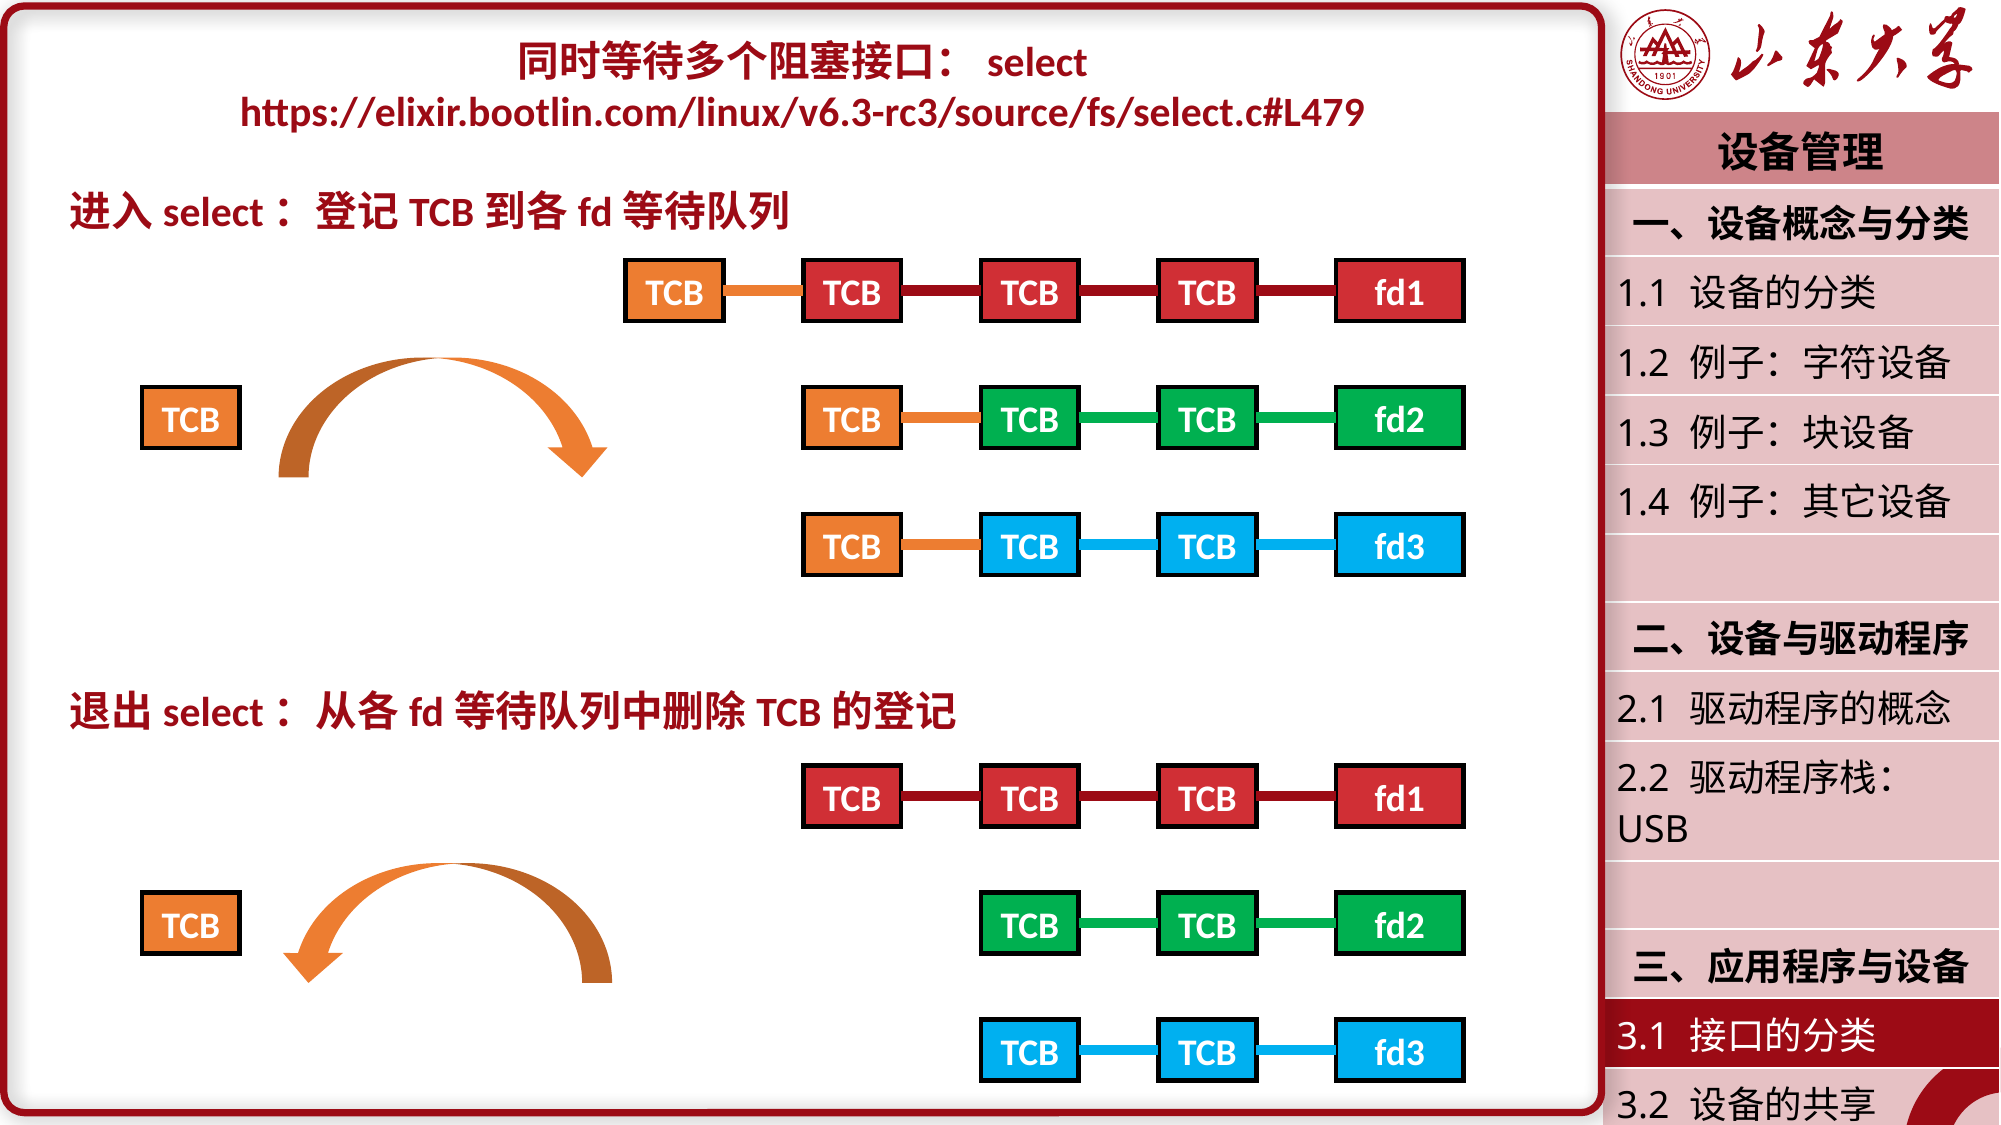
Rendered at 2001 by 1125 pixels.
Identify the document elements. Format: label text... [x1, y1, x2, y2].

table_cell 1.2 例子：字符设备 [1617, 326, 1999, 394]
table_cell 三、应用程序与设备 [1617, 930, 1999, 997]
table_cell [1617, 535, 1999, 601]
text_box 同时等待多个阻塞接口：select https://elixir.bootlin.com/linux/v6.3-rc3/source/fs/select.c#L479 进入select：登记TCB到各fd等待队列 退出select：从各fd等待队列中删除TCB的登记 [54, 27, 1551, 743]
table_cell 2.2 驱动程序栈：USB [1617, 742, 1999, 860]
table_cell 3.2 设备的共享 [1603, 1069, 1999, 1125]
table_header 设备管理 [1617, 112, 1999, 184]
text_box [2, 4, 1603, 1114]
table_cell 二、设备与驱动程序 [1617, 603, 1999, 670]
table_cell [1617, 862, 1999, 928]
table_cell 1.1 设备的分类 [1617, 257, 1999, 325]
table_cell 一、设备概念与分类 [1617, 189, 1999, 255]
table_cell 2.1 驱动程序的概念 [1617, 672, 1999, 740]
table_cell 1.3 例子：块设备 [1617, 396, 1999, 464]
table_cell 1.4 例子：其它设备 [1617, 465, 1999, 533]
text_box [142, 765, 1464, 1081]
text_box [1620, 5, 1977, 100]
table_cell 3.1 接口的分类 [1617, 999, 1999, 1067]
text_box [142, 259, 1464, 575]
